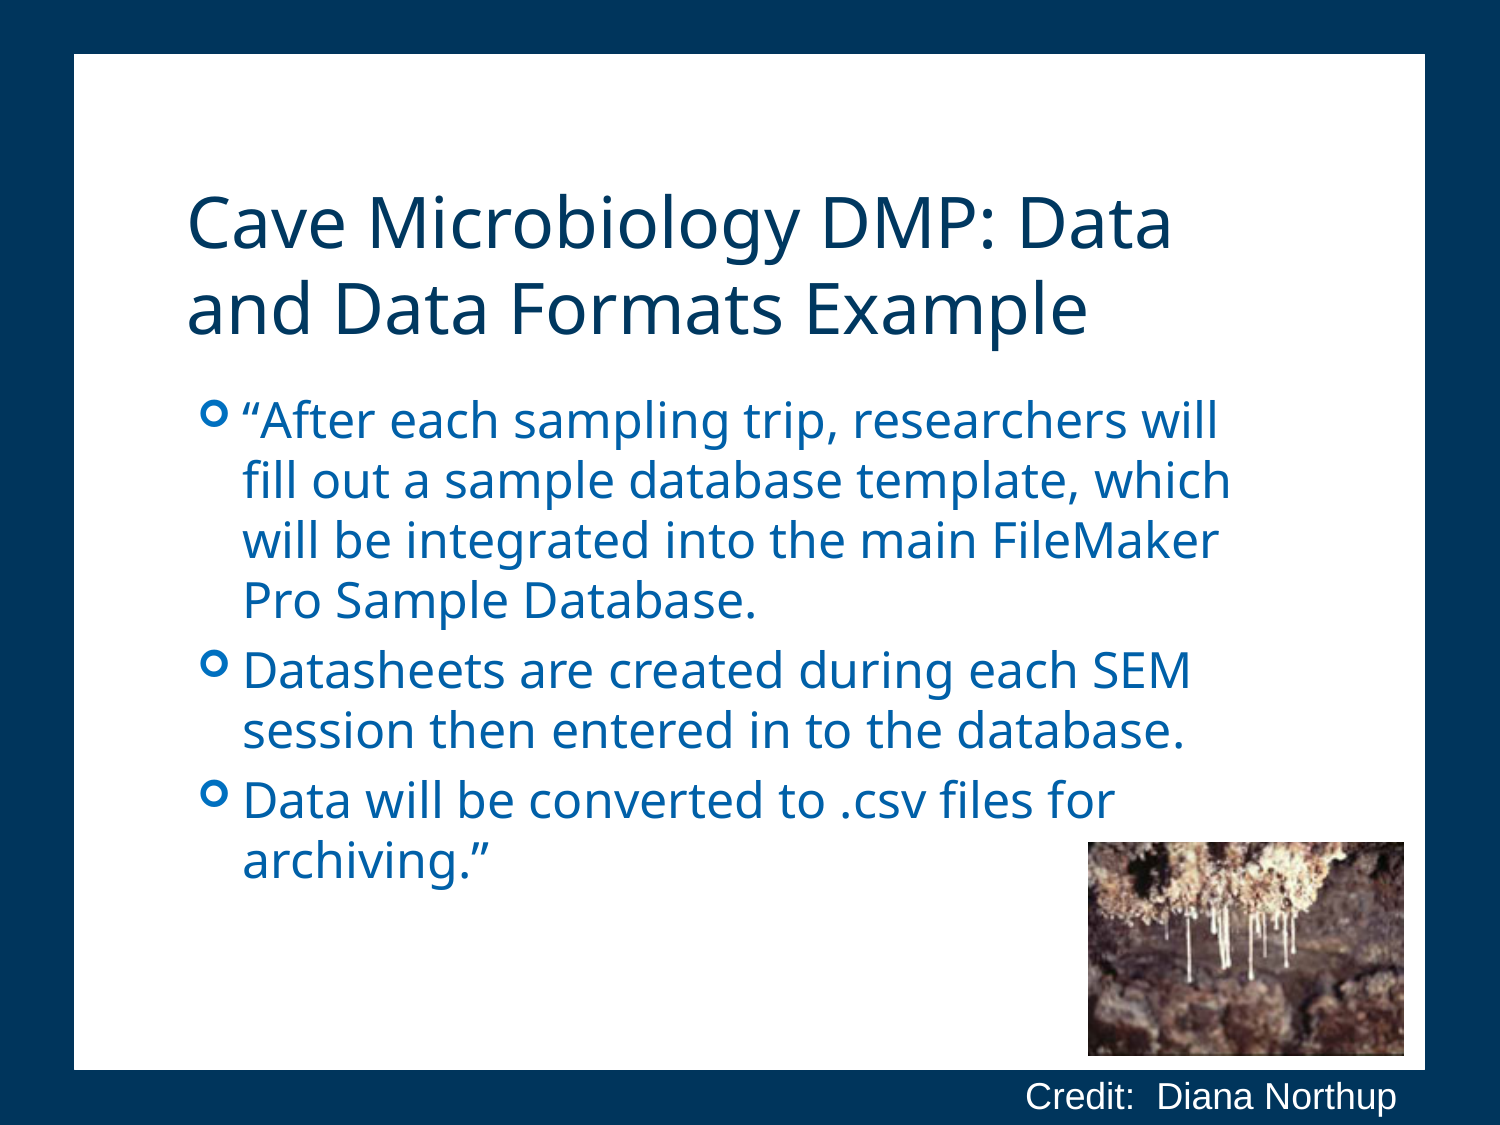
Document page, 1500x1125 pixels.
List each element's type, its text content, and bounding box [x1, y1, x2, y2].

list “After each sampling trip, researchers will fill out a sample database template, which will be integrated into the main FileMaker Pro Sample Database. Datasheets are created during each SEM session then entered in to the database. Data will be converted to .csv files for archiving.” [171, 381, 1283, 957]
text_box Credit: Diana Northup [1010, 1064, 1482, 1125]
title Cave Microbiology DMP: Data and Data Formats Example [171, 168, 1324, 357]
picture [1088, 841, 1404, 1056]
